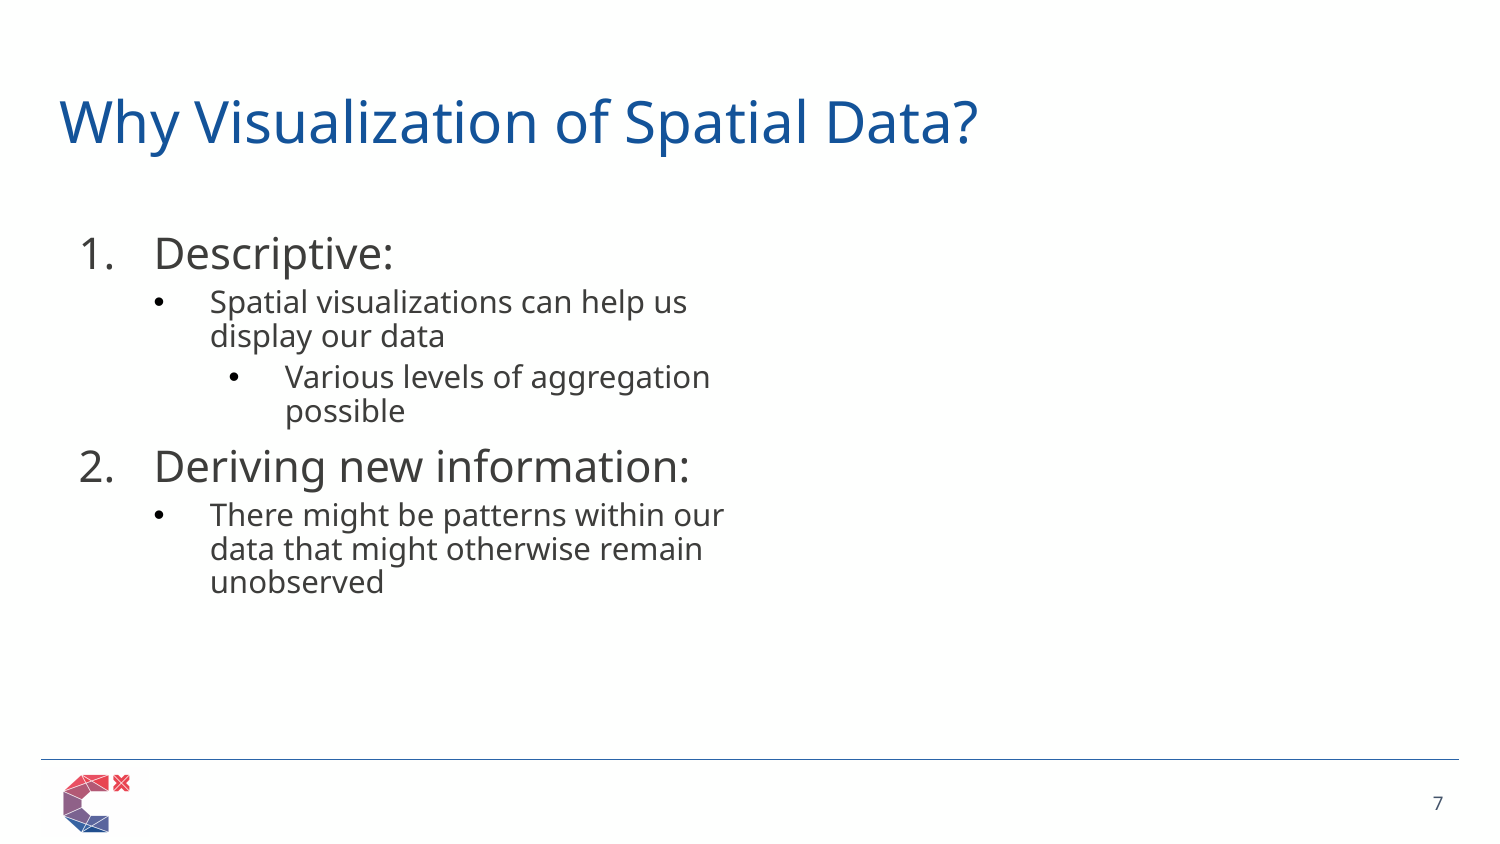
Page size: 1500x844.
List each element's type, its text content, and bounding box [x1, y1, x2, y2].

list Descriptive: Spatial visualizations can help us display our data Various levels of aggregation possible Deriving new information: There might be patterns within our data that might otherwise remain unobserved [44, 223, 741, 744]
title Why Visualization of Spatial Data? [44, 43, 1459, 207]
picture [41, 767, 149, 837]
